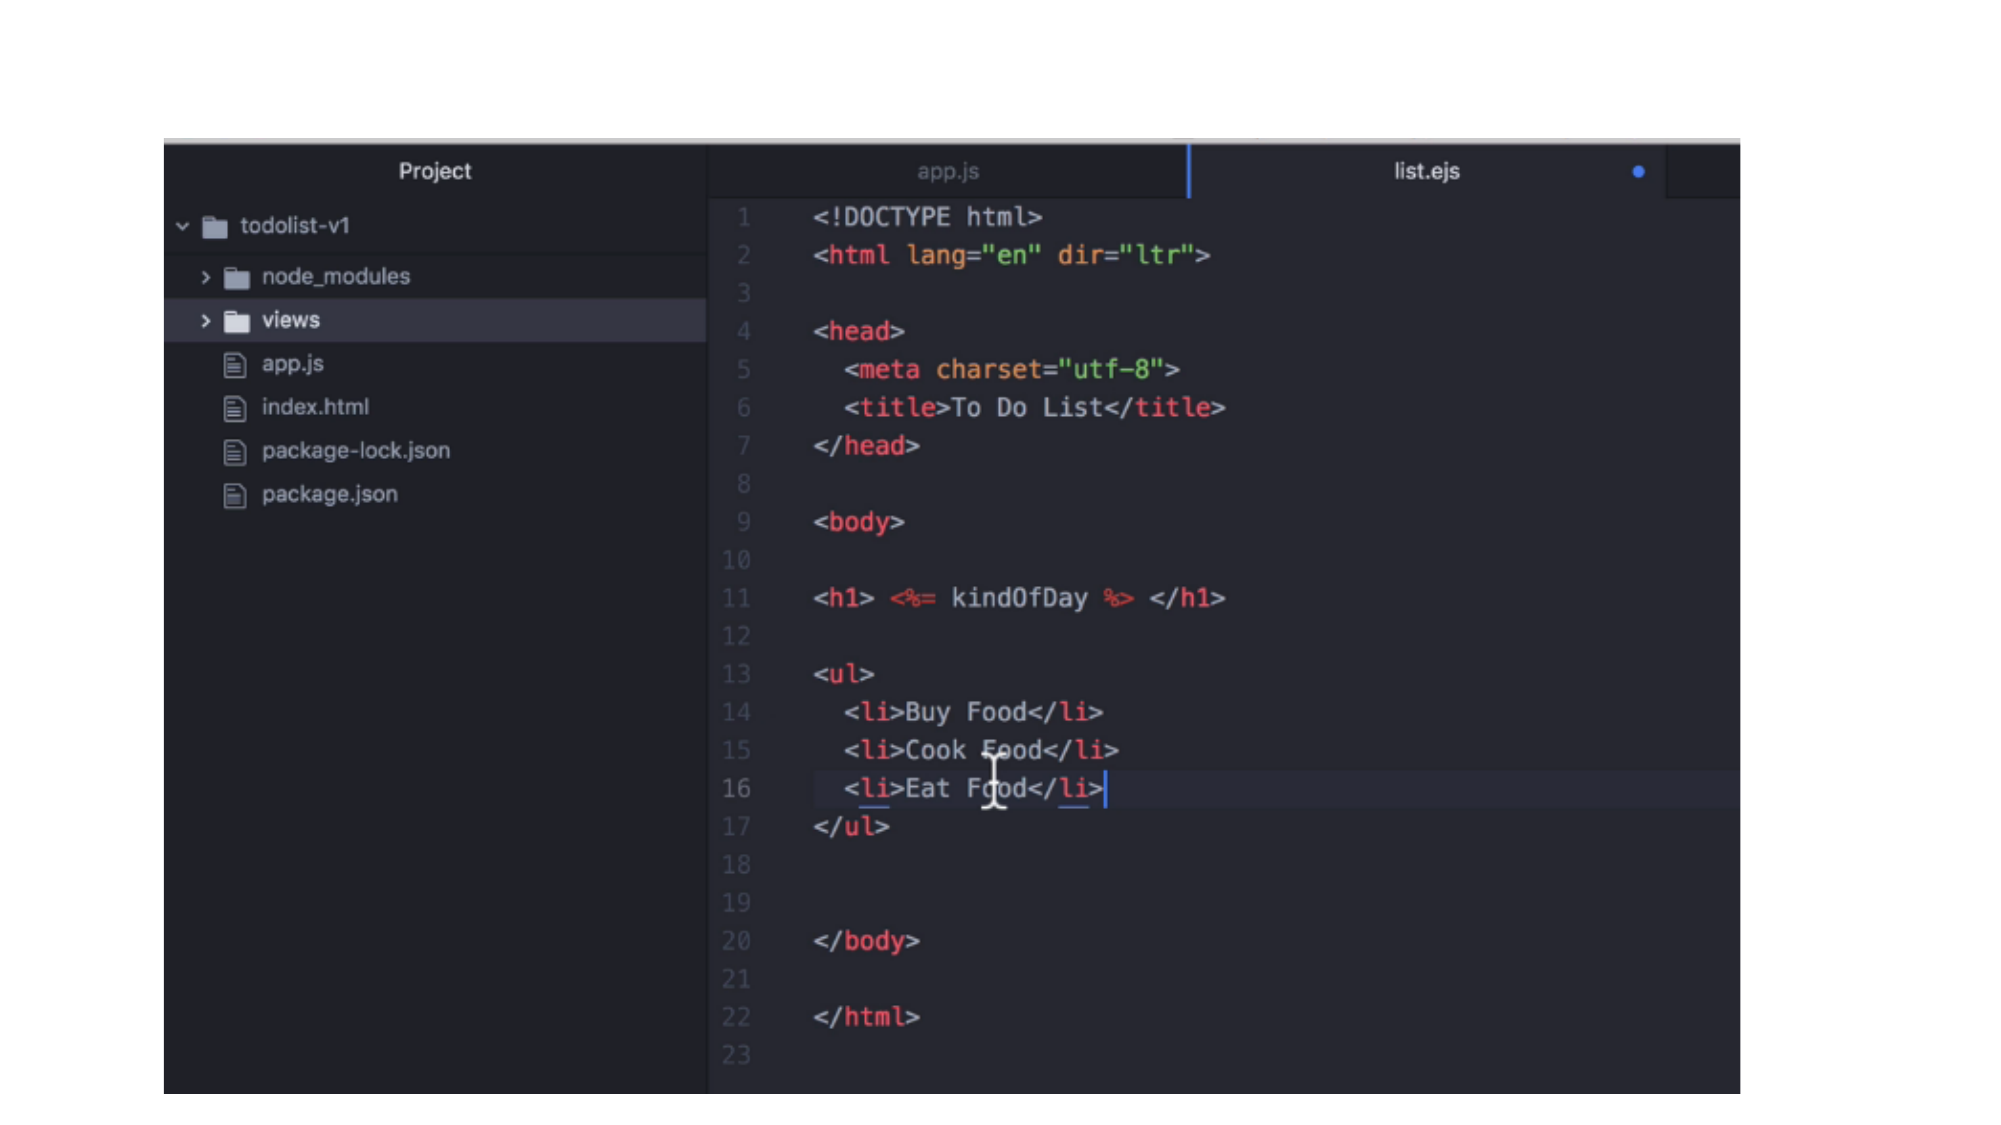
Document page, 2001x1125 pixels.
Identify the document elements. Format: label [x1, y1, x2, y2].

picture [163, 138, 1741, 1094]
